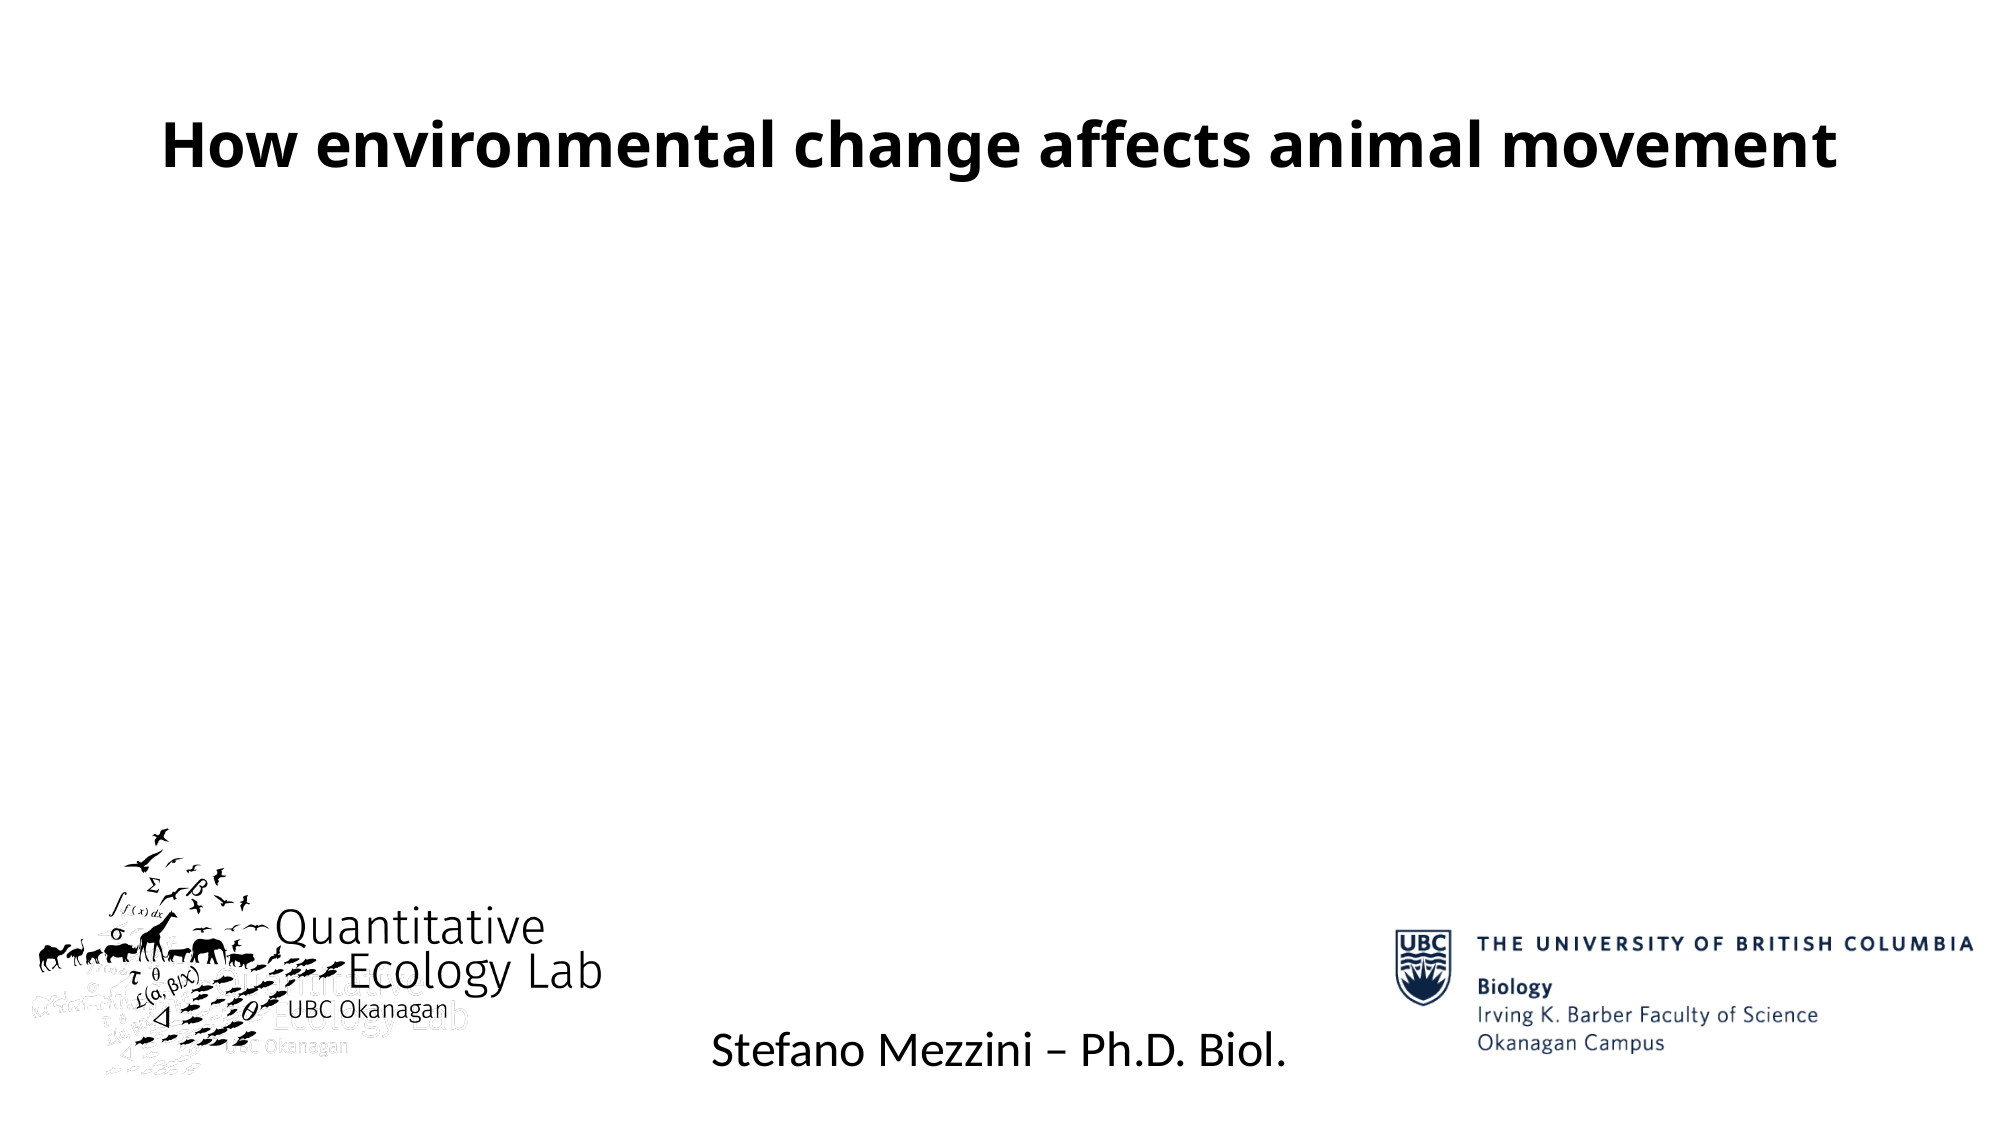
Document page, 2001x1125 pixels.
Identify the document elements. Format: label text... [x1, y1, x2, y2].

title How environmental change affects animal movement [32, 103, 1968, 189]
picture [606, 234, 2000, 1089]
subtitle Stefano Mezzini – Ph.D. Biol. [249, 1016, 1424, 1089]
picture [32, 828, 601, 1075]
